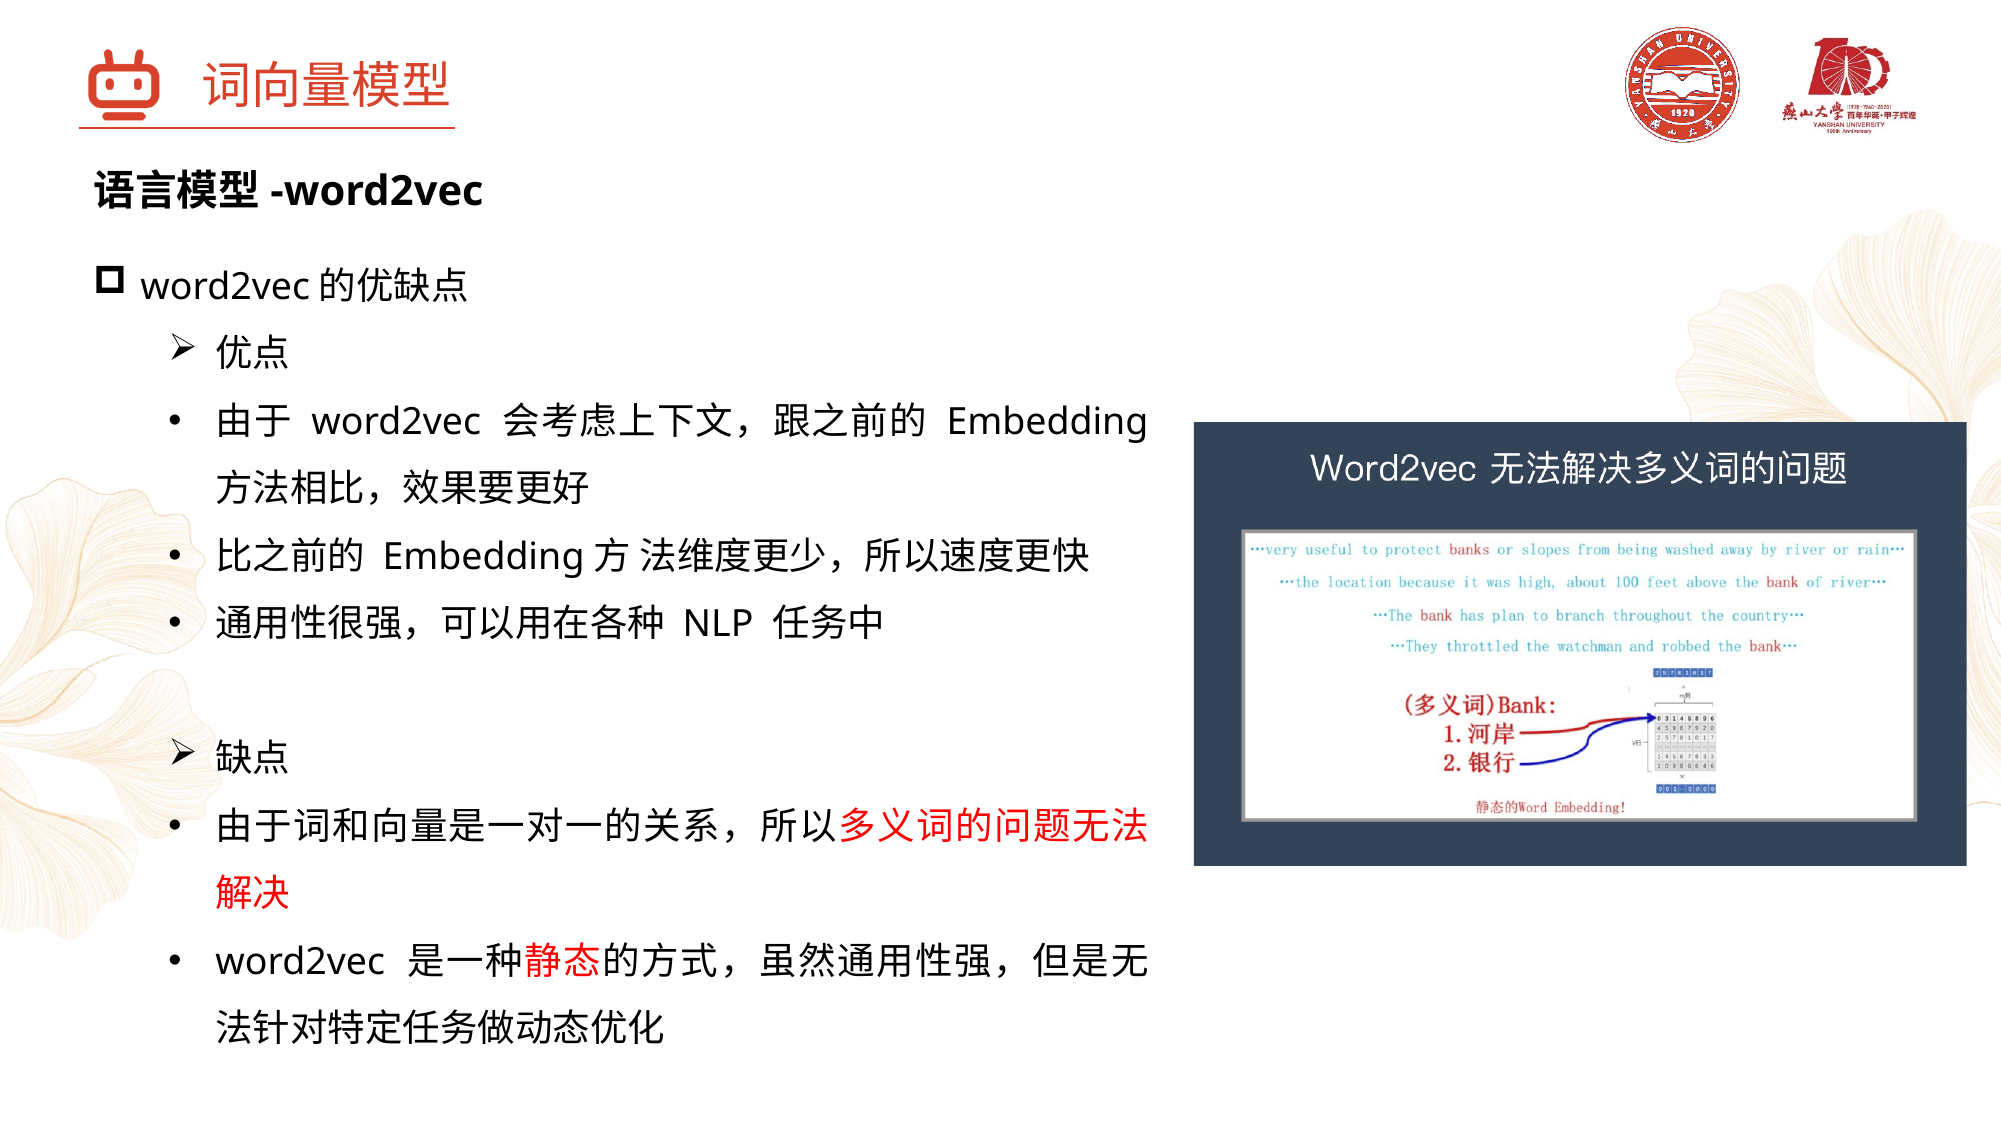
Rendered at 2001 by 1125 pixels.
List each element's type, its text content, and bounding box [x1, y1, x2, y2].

text_box 词向量模型 [186, 46, 467, 121]
picture [0, 372, 308, 1012]
text_box word2vec的优缺点 优点 由于 word2vec 会考虑上下文，跟之前的 Embedding 方法相比，效果要更好 比之前的 Embedding方 法维度更少，所以速度更快 通用性很强，可以用在各种 NLP 任务中 缺点 由于词和向量是一对一的关系，所以多义词的问题无法解决 word2vec 是一种静态的方式，虽然通用性强，但是无法针对特定任务做动态优化 [78, 231, 1164, 1057]
picture [1193, 188, 2001, 866]
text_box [1624, 22, 1939, 147]
picture [78, 39, 169, 127]
text_box 语言模型-word2vec [78, 156, 582, 221]
